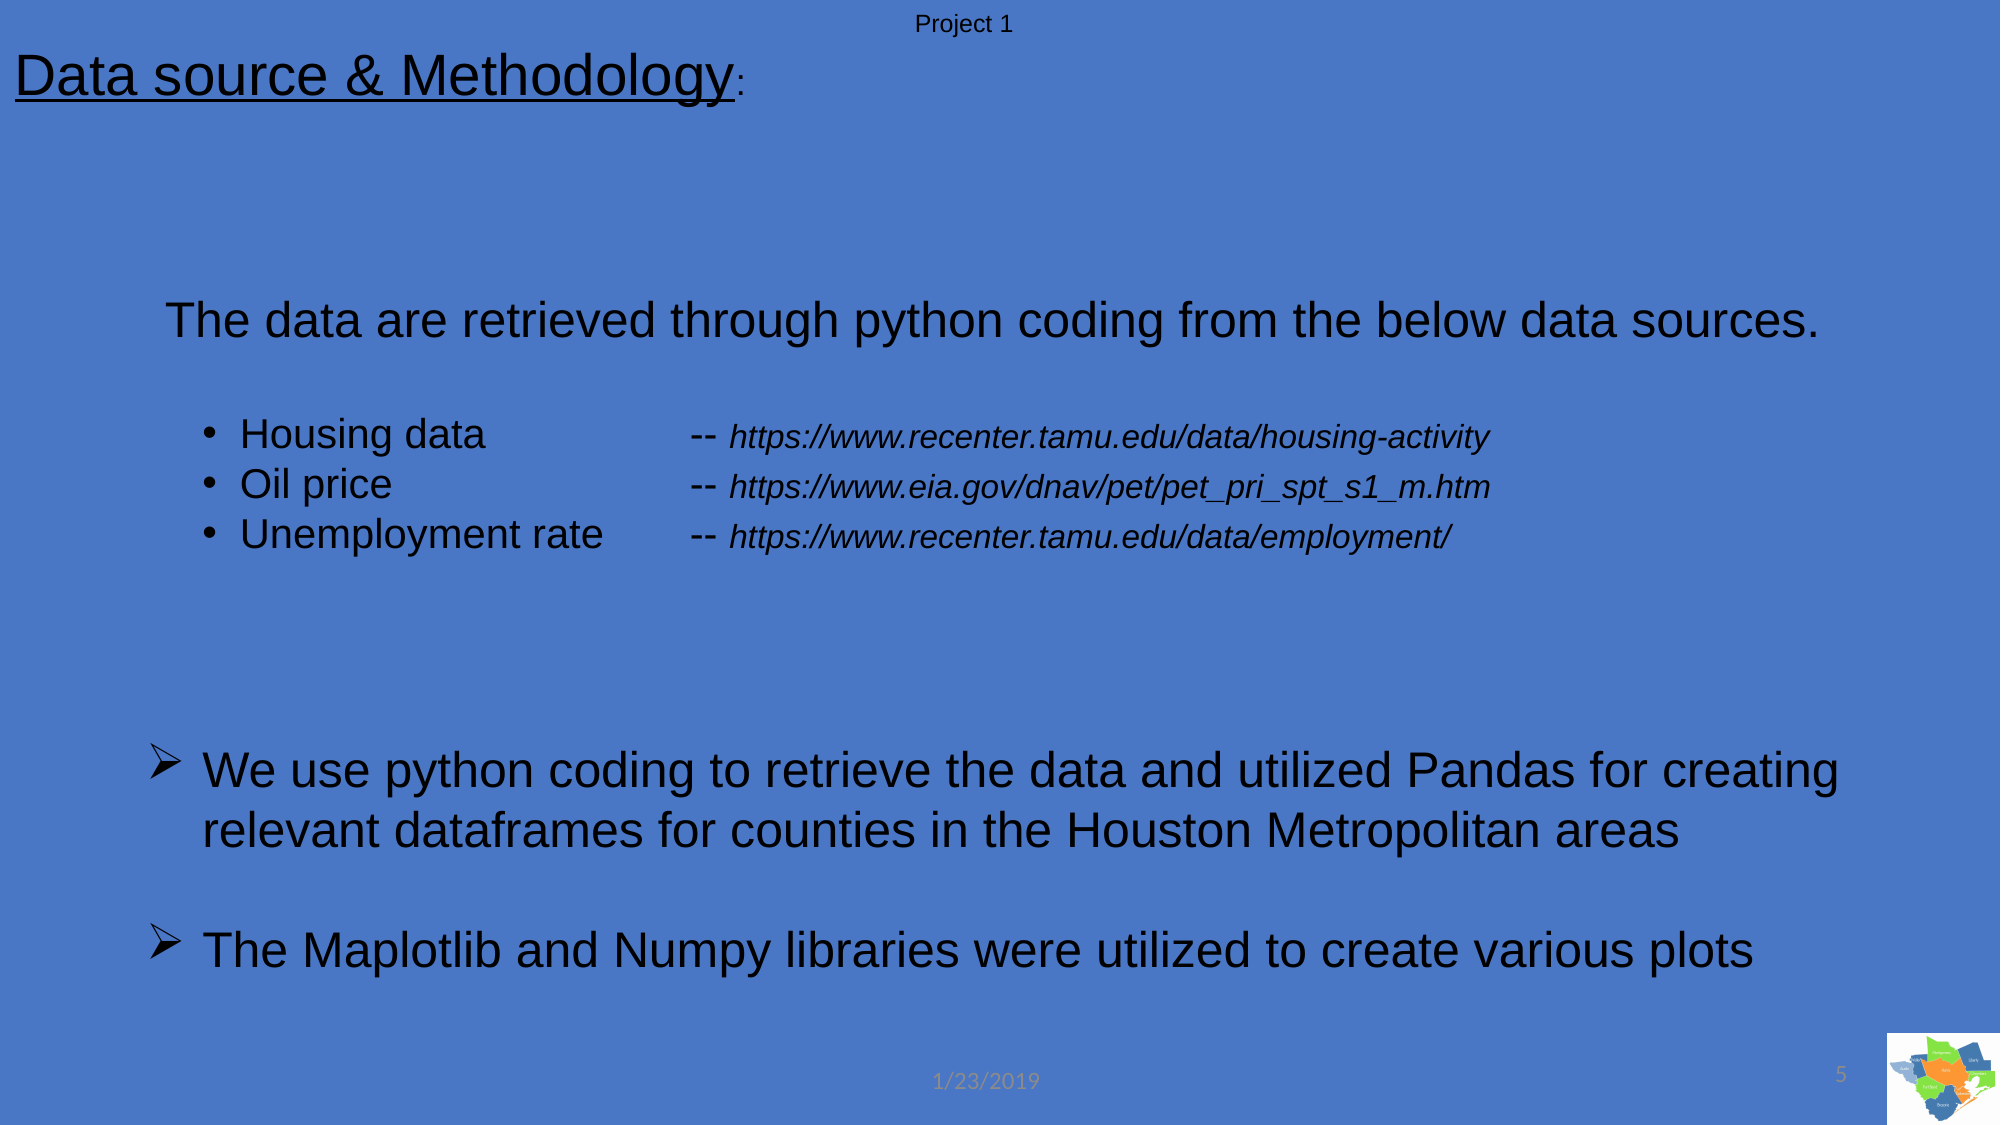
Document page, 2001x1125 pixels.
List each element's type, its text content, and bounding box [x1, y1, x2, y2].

slide_number 5 [1412, 1042, 1863, 1103]
text_box Project 1 Data source & Methodology: The data are retrieved through python coding from the below data sources. Housing data -- https://www.recenter.tamu.edu/data/housing-activity Oil price -- https://www.eia.gov/dnav/pet/pet_pri_spt_s1_m.htm Unemployment rate -- https://www.recenter.tamu.edu/data/employment/ We use python coding to retrieve the data and utilized Pandas for creating relevant dataframes for counties in the Houston Metropolitan areas The Maplotlib and Numpy libraries were utilized to create various plots [0, 0, 2000, 1090]
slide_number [916, 1049, 1367, 1110]
picture [1887, 1033, 2000, 1125]
